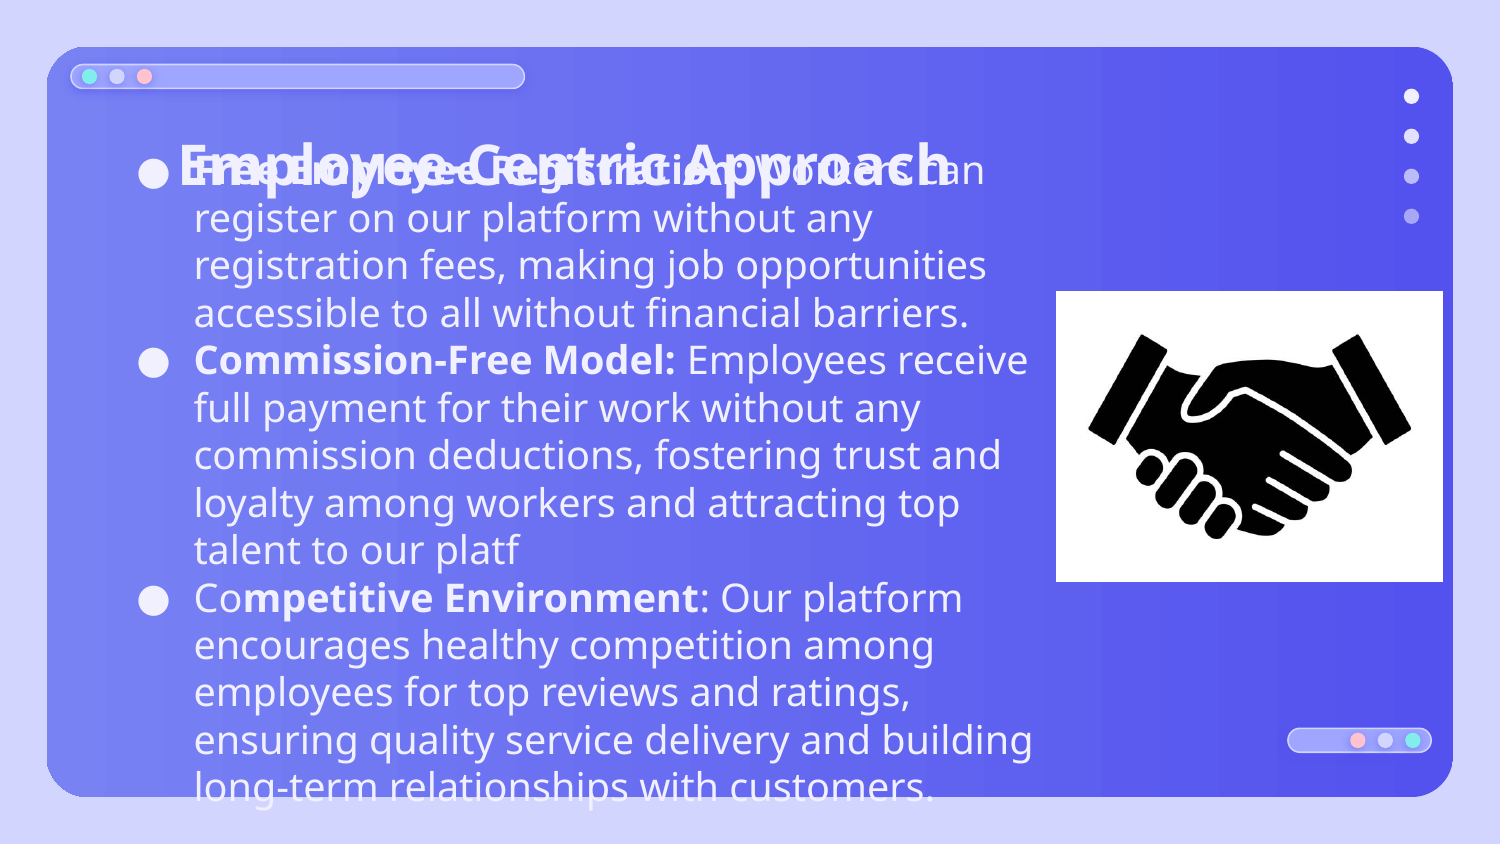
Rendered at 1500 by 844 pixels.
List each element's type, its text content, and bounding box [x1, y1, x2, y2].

subtitle Free Employee Registration: Workers can register on our platform without any registration fees, making job opportunities accessible to all without financial barriers. Commission-Free Model: Employees receive full payment for their work without any commission deductions, fostering trust and loyalty among workers and attracting top talent to our platf Competitive Environment: Our platform encourages healthy competition among employees for top reviews and ratings, ensuring quality service delivery and building long-term relationships with customers. [103, 326, 1057, 733]
title Employee-Centric Approach [162, 114, 1415, 257]
picture [1056, 291, 1443, 582]
